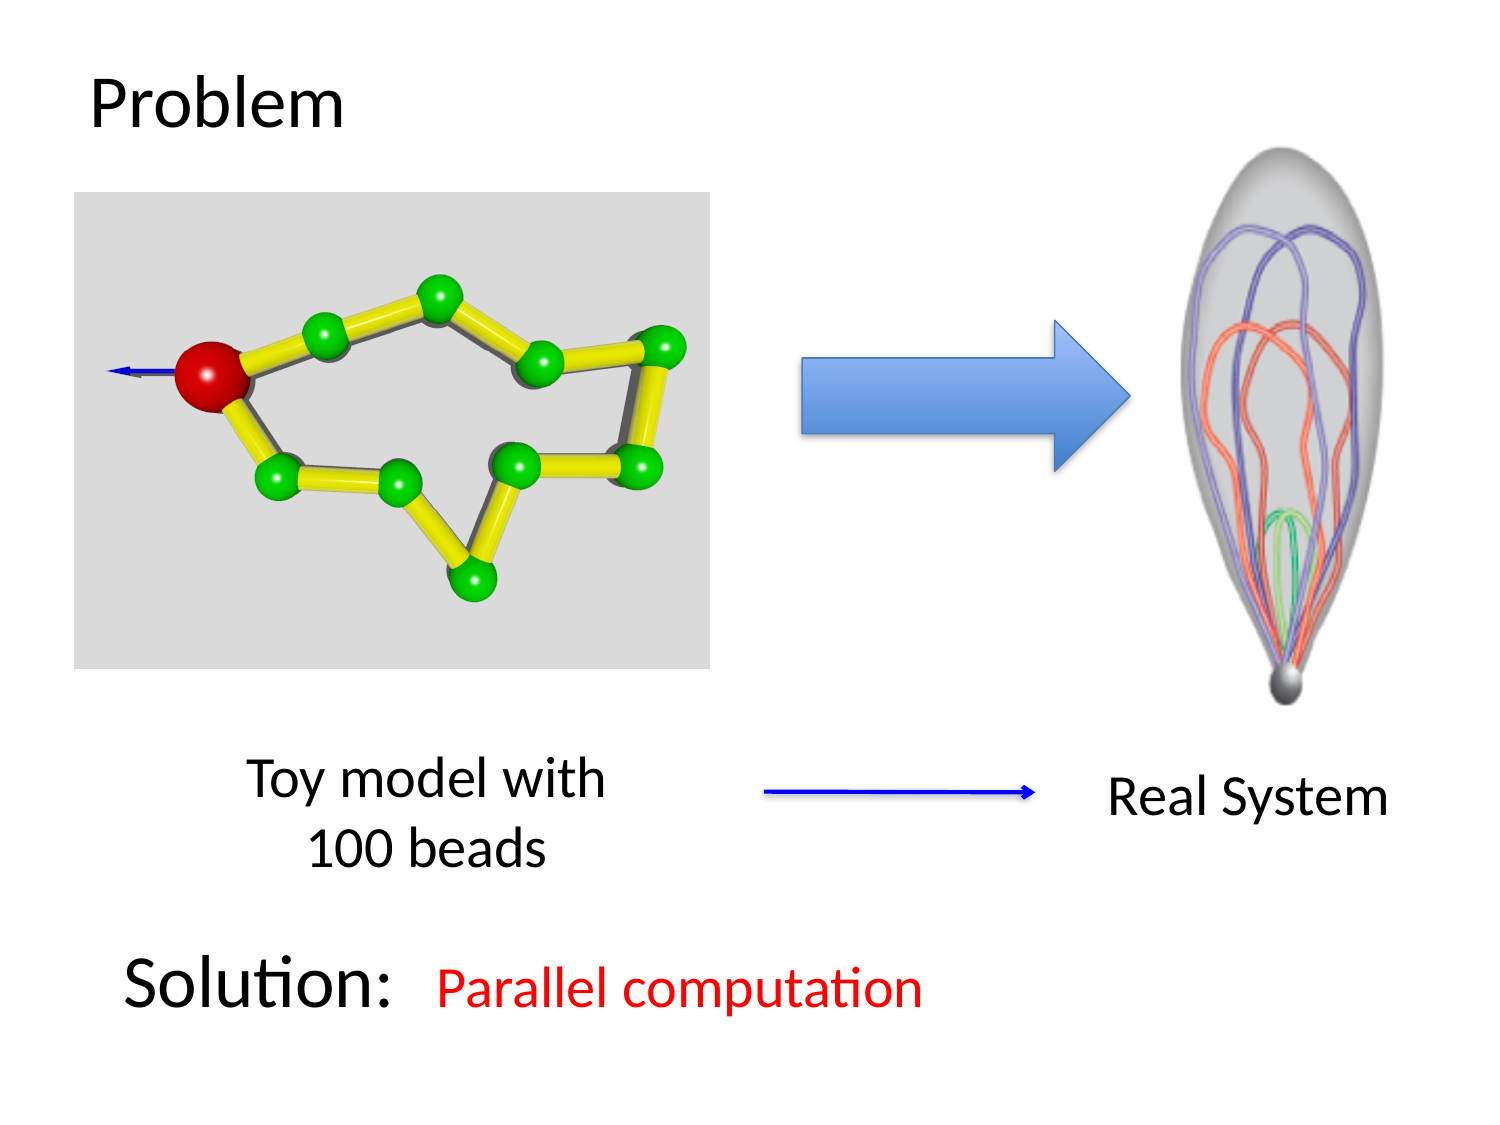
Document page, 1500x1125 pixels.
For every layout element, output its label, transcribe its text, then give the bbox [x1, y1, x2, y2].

picture [1003, 136, 1500, 710]
text_box Parallel computation [421, 941, 940, 1026]
text_box Real System [1035, 750, 1463, 835]
text_box [801, 357, 998, 435]
text_box Solution: [108, 925, 1497, 1031]
text_box Problem [74, 45, 1464, 150]
text_box Toy model with 100 beads [212, 731, 641, 886]
picture [74, 192, 710, 669]
